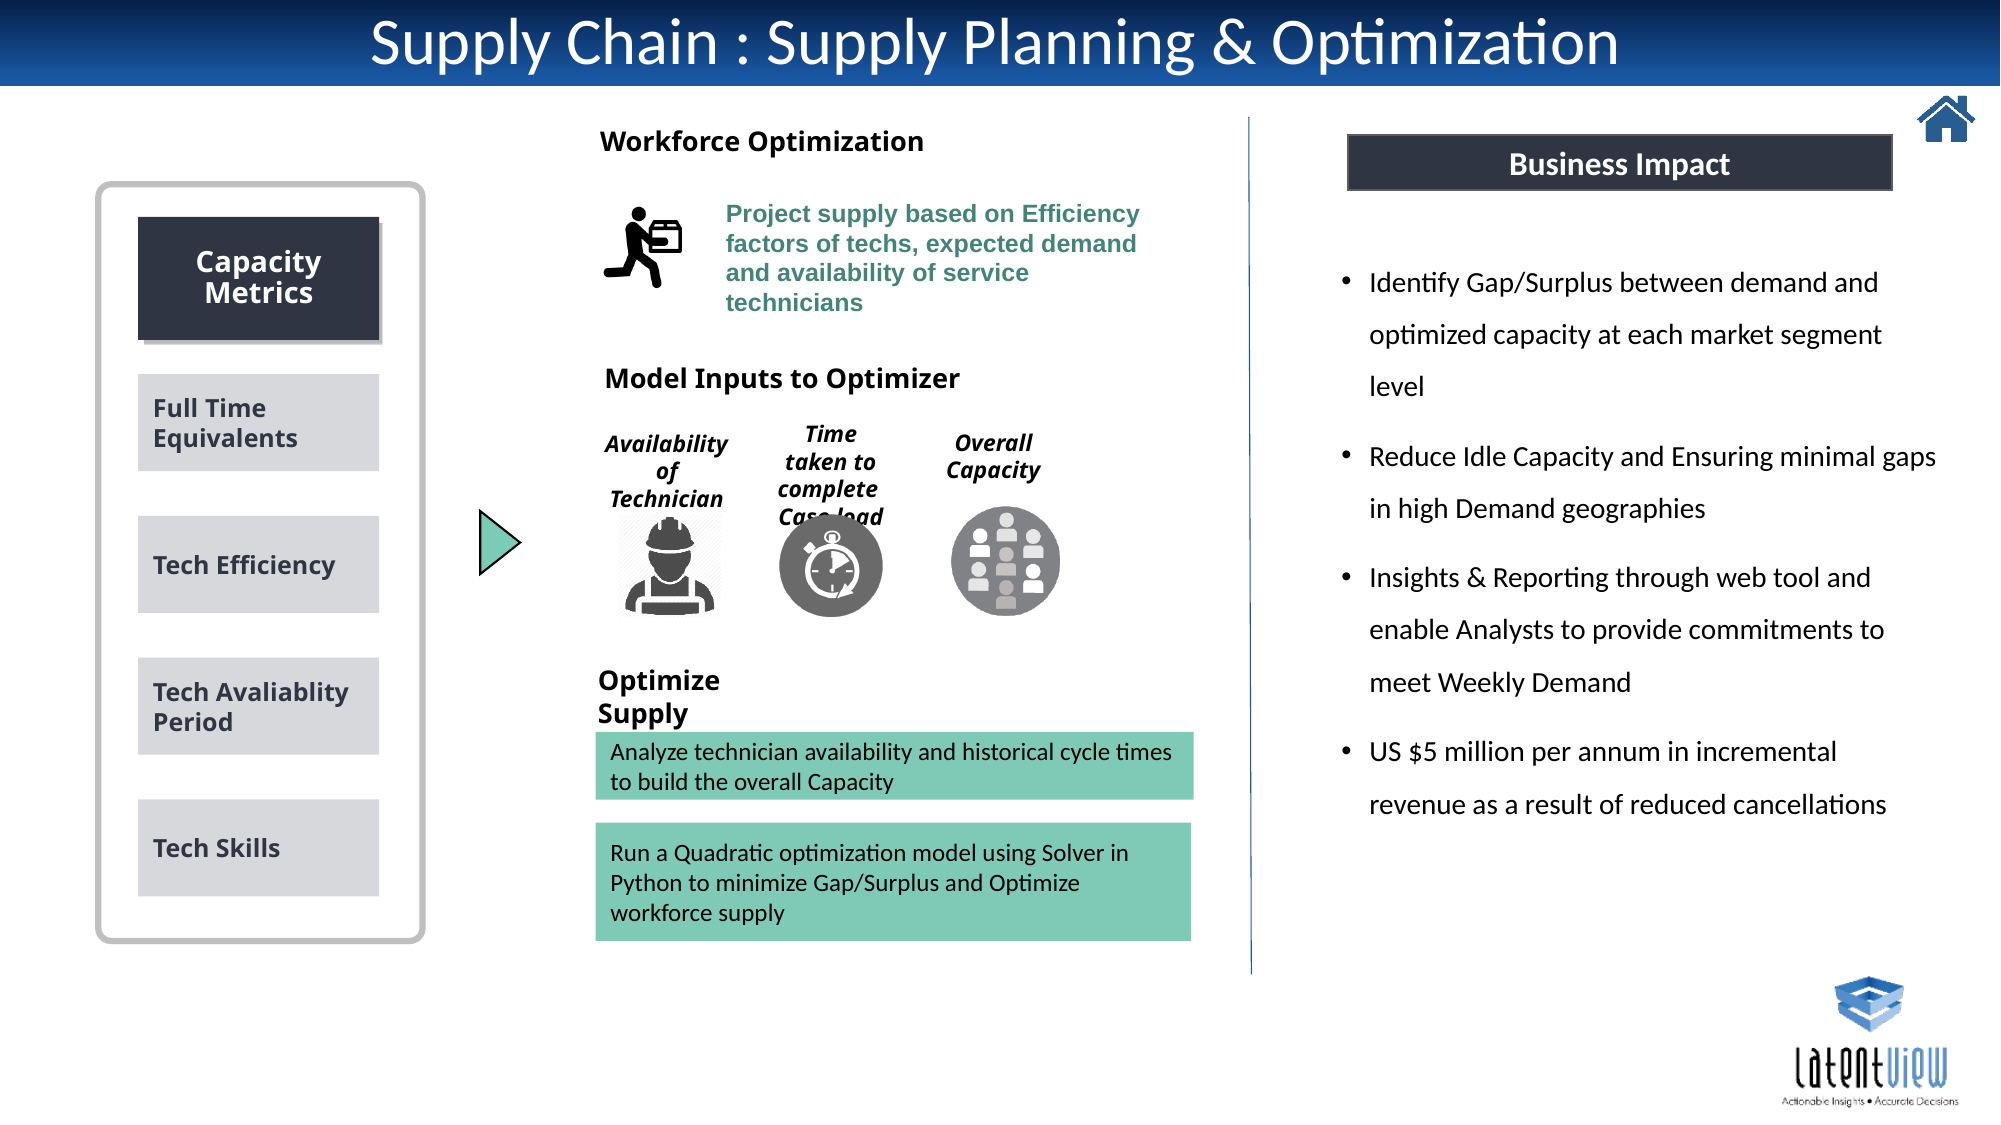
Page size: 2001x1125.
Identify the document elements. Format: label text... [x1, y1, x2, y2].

text_box Overall Capacity [911, 421, 1075, 491]
text_box [479, 508, 522, 577]
text_box Business Impact [1347, 134, 1893, 191]
text_box Analyze technician availability and historical cycle times to build the overall Capacity [595, 731, 1195, 801]
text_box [1248, 116, 1252, 975]
text_box Identify Gap/Surplus between demand and optimized capacity at each market segment level Reduce Idle Capacity and Ensuring minimal gaps in high Demand geographies Insights & Reporting through web tool and enable Analysts to provide commitments to meet Weekly Demand US $5 million per annum in incremental revenue as a result of reduced cancellations [1326, 237, 1954, 828]
picture [951, 506, 1060, 616]
picture [1754, 959, 1988, 1125]
picture [778, 513, 883, 618]
picture [617, 513, 722, 618]
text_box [585, 412, 904, 512]
text_box Run a Quadratic optimization model using Solver in Python to minimize Gap/Surplus and Optimize workforce supply [595, 821, 1192, 942]
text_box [98, 184, 423, 941]
title Supply Chain : Supply Planning & Optimization [98, 9, 1894, 77]
text_box Workforce Optimization [581, 116, 943, 164]
text_box Optimize Supply [583, 656, 826, 736]
picture [578, 202, 705, 293]
text_box Model Inputs to Optimizer [589, 354, 1027, 402]
picture [1889, 88, 2000, 149]
text_box Project supply based on Efficiency factors of techs, expected demand and availability of service technicians [711, 189, 1188, 325]
